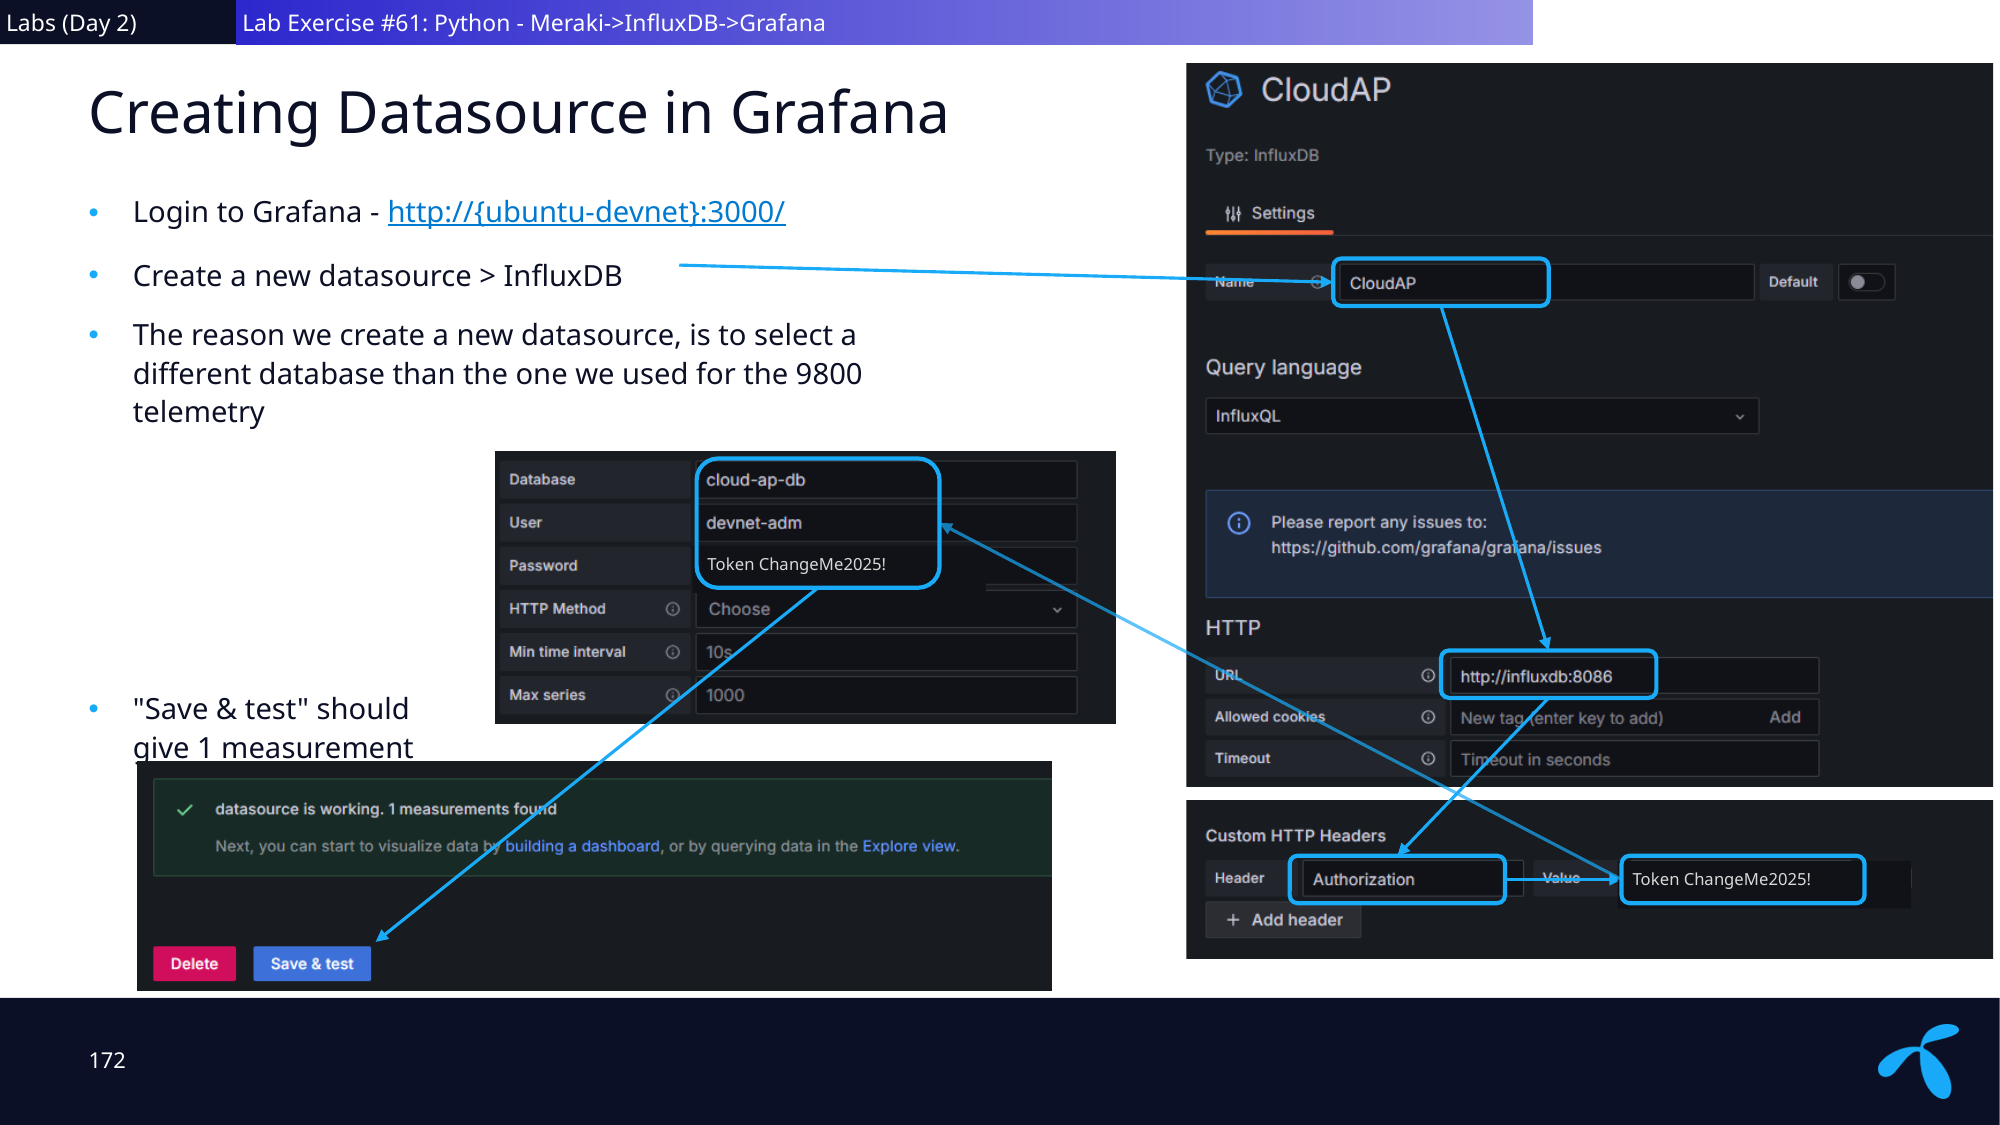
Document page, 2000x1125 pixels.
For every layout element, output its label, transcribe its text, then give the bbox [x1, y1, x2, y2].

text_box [939, 522, 1622, 880]
picture [1185, 62, 1994, 787]
title Creating Datasource in Grafana [88, 70, 1180, 160]
picture [494, 451, 1116, 724]
slide_number 172 [88, 1024, 237, 1099]
list Login to Grafana - http://{ubuntu-devnet}:3000/ Create a new datasource > InfluxDB The reason we create a new datasource, is to select a different database than the one we used for the 9800 telemetry "Save & test" should give 1 measurement [88, 160, 881, 1025]
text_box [375, 587, 819, 943]
text_box Lab Exercise #61: Python - Meraki->InfluxDB->Grafana [236, 0, 1533, 45]
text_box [1440, 305, 1549, 521]
picture [1185, 799, 1994, 960]
footer Labs (Day 2) [0, 0, 236, 45]
picture [137, 761, 1052, 992]
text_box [678, 264, 1334, 283]
picture [1878, 1024, 1959, 1099]
